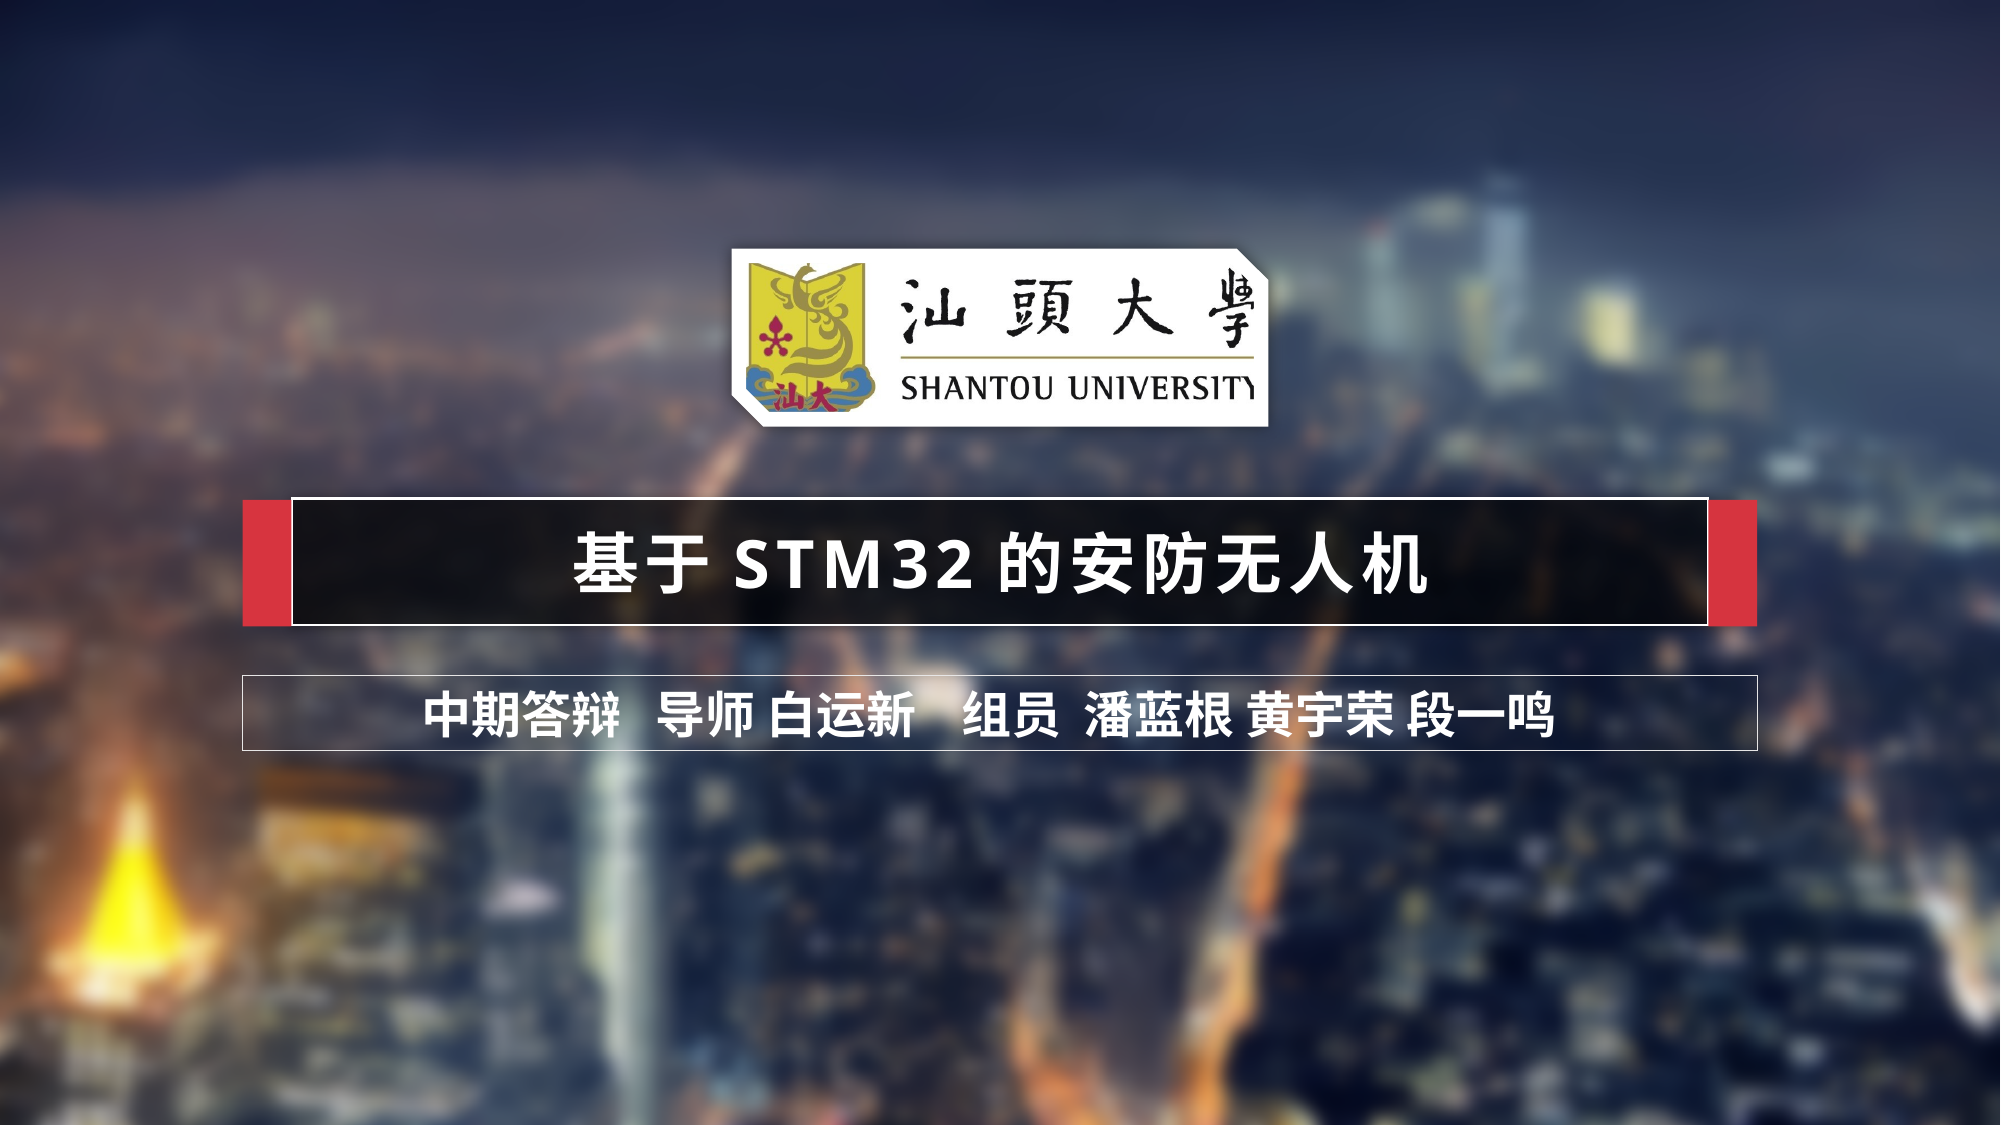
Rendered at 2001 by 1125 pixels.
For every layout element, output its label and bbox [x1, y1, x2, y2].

text_box [242, 498, 1758, 627]
picture [0, 0, 2001, 1125]
